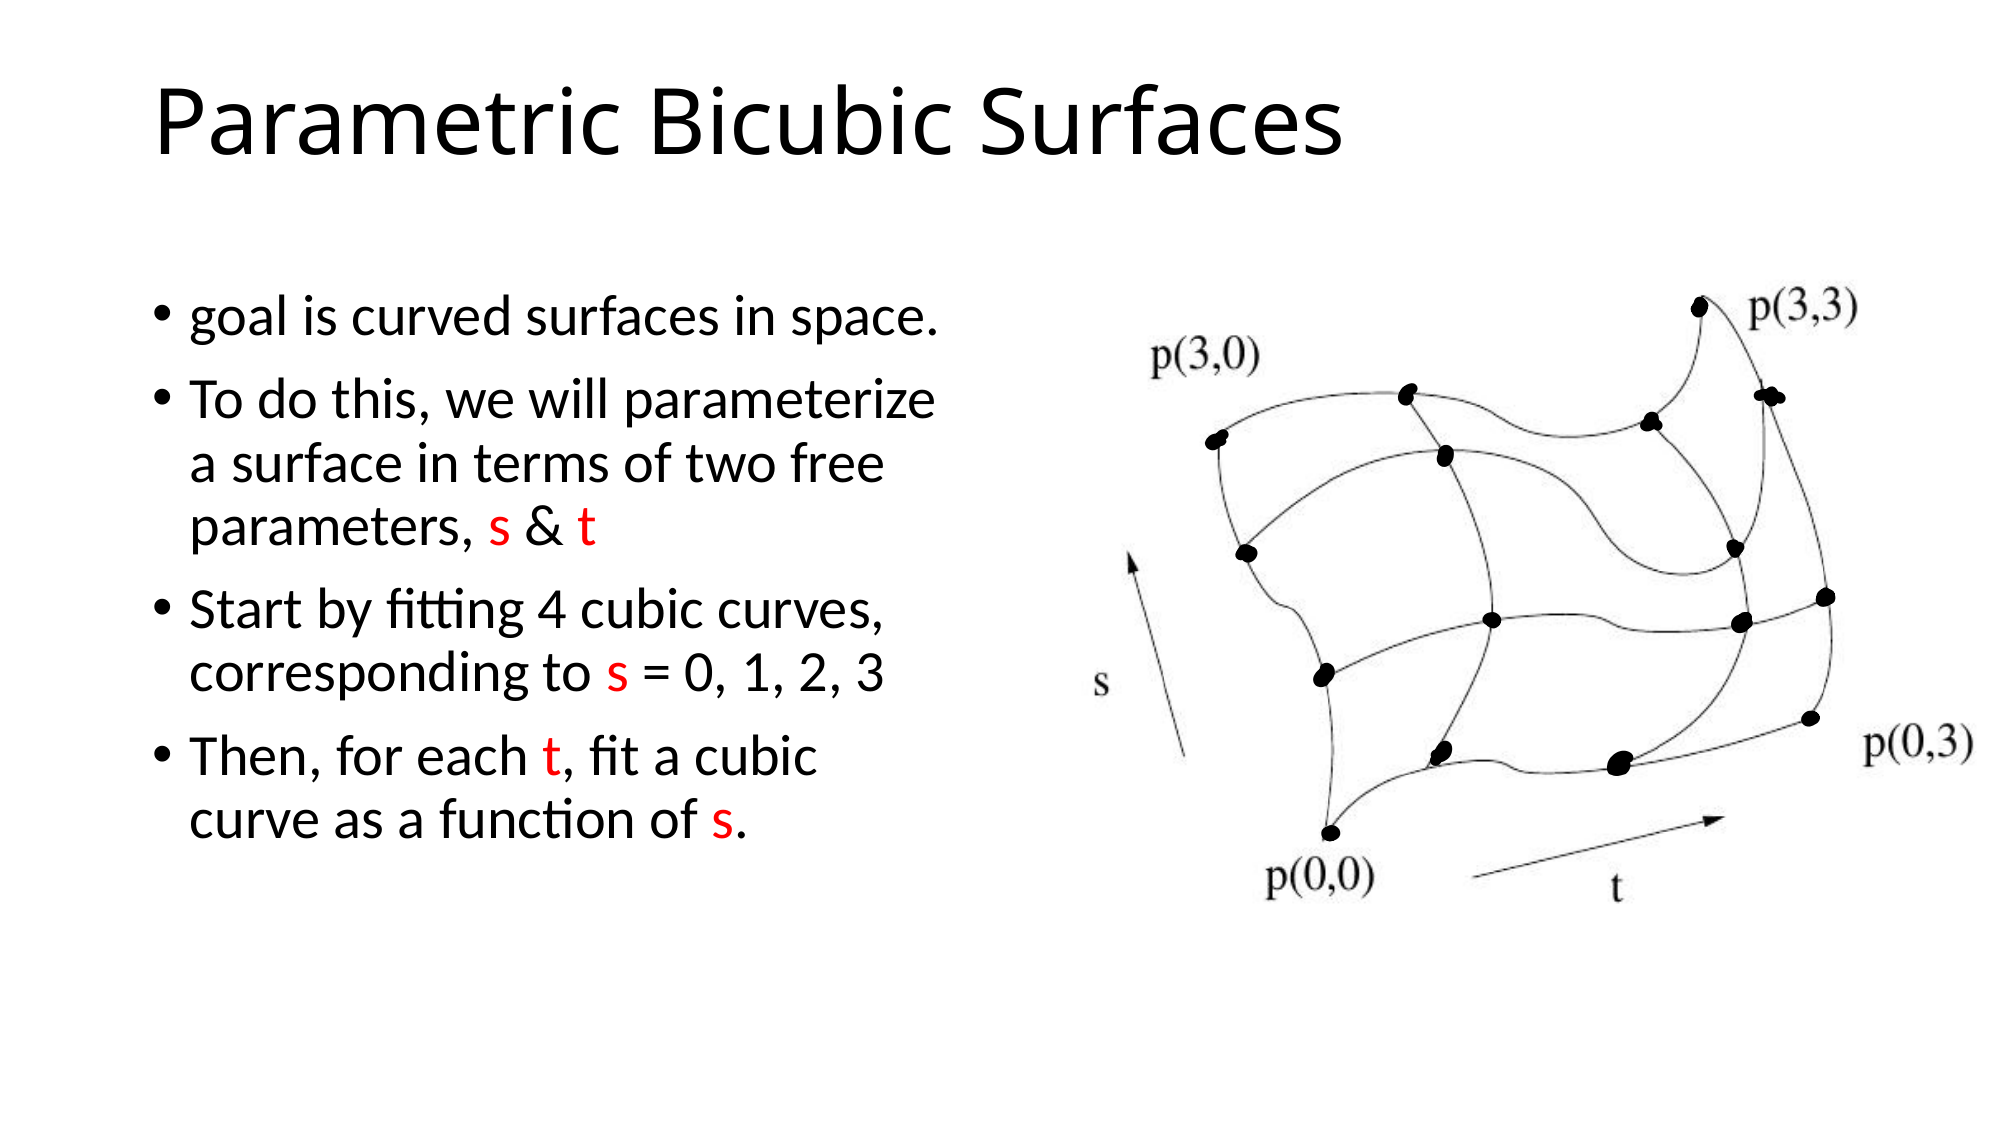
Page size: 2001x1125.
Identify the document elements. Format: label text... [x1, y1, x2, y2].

picture [999, 277, 1988, 941]
list goal is curved surfaces in space. To do this, we will parameterize a surface in terms of two free parameters, s & t Start by fitting 4 cubic curves, corresponding to s = 0, 1, 2, 3 Then, for each t, fit a cubic curve as a function of s. [137, 277, 963, 1014]
title Parametric Bicubic Surfaces [137, 59, 1863, 191]
